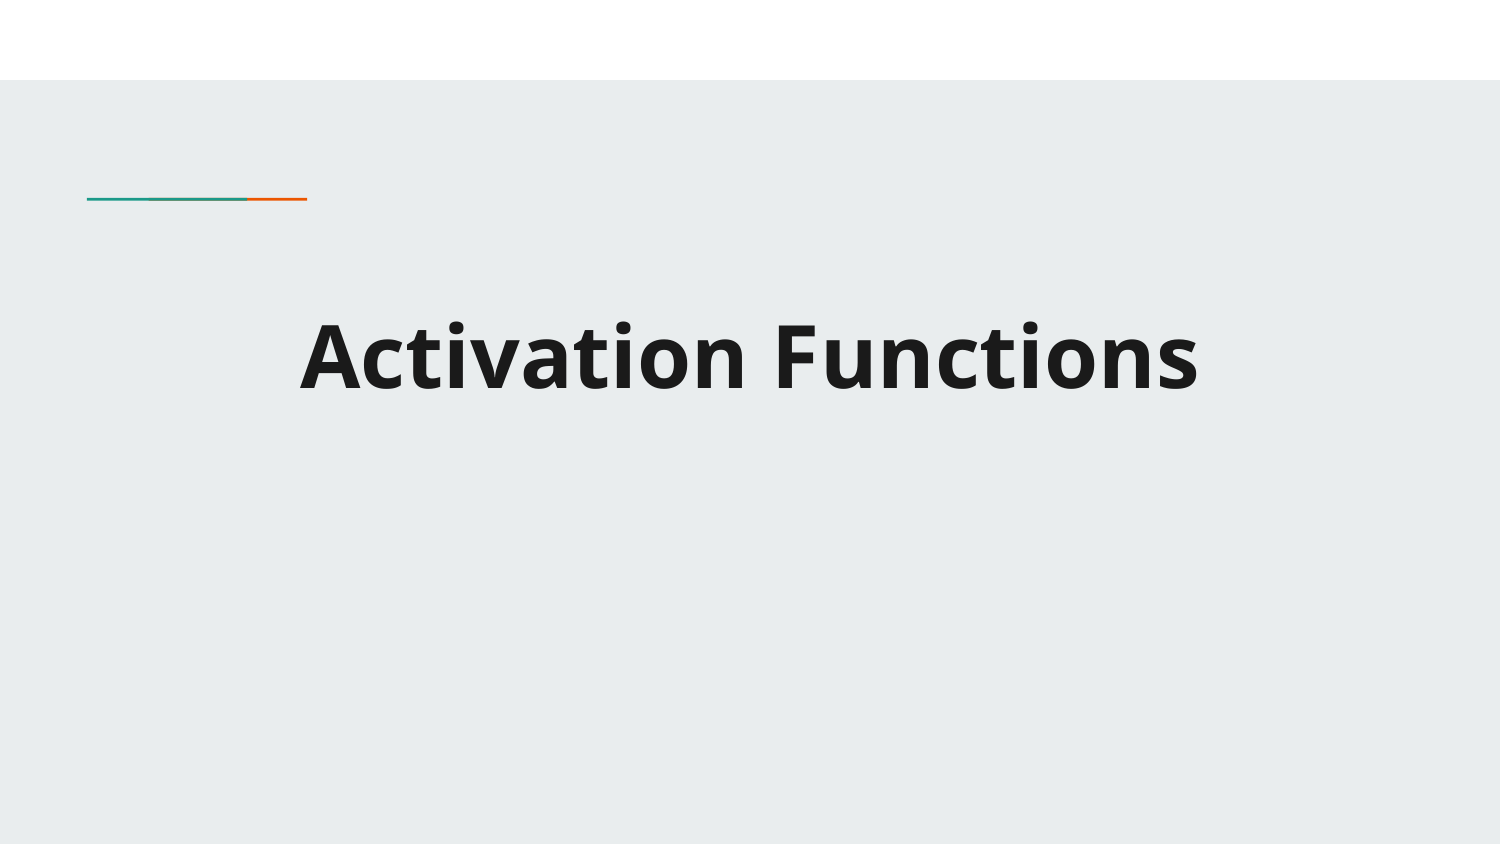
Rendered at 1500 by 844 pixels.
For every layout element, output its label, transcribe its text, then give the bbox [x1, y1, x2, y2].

title Activation Functions [119, 216, 1381, 490]
